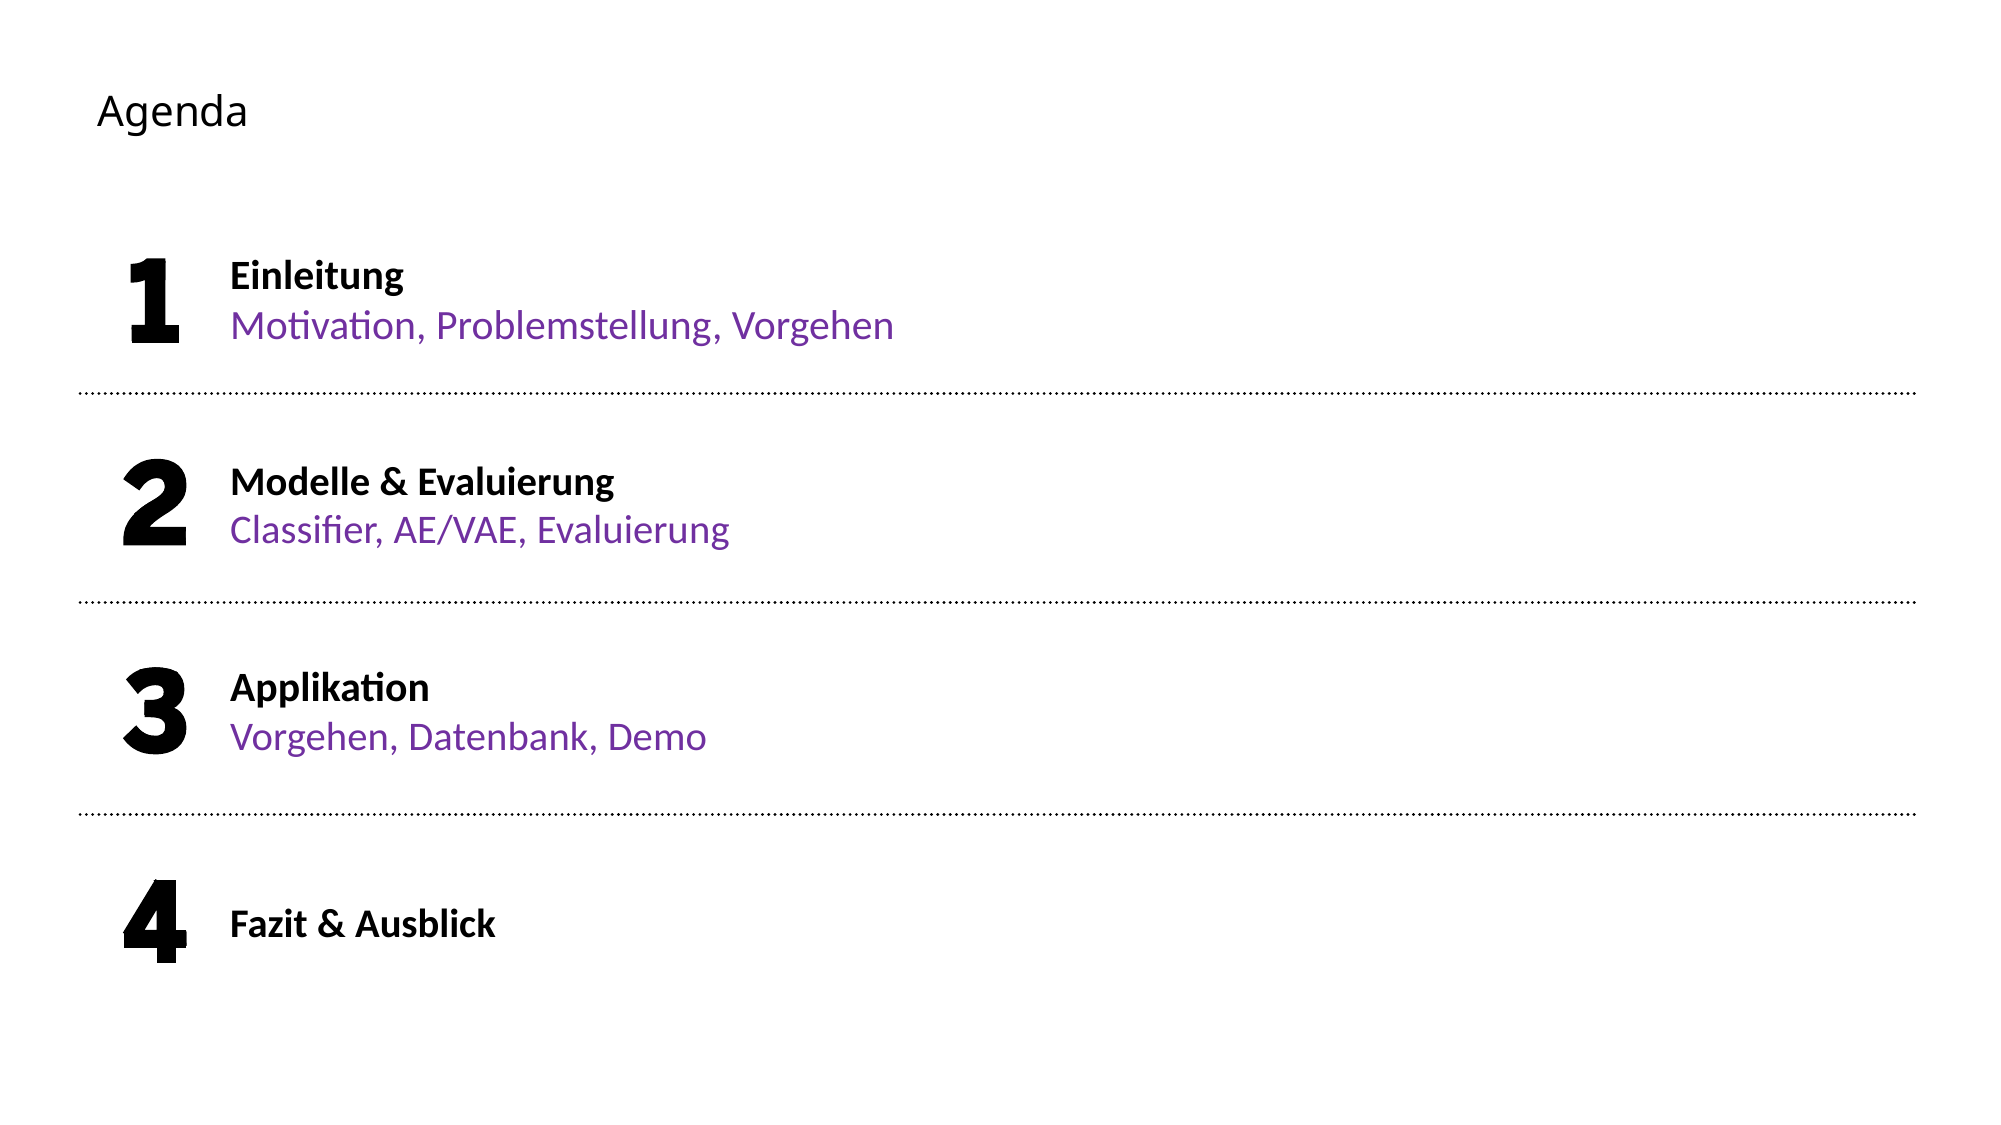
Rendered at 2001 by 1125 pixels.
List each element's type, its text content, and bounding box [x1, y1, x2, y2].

text_box Modelle & Evaluierung Classifier, AE/VAE, Evaluierung [230, 454, 1850, 552]
text_box Applikation Vorgehen, Datenbank, Demo [230, 660, 1850, 759]
title Agenda [82, 82, 1918, 144]
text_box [124, 880, 186, 962]
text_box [131, 259, 179, 343]
text_box Fazit & Ausblick [230, 896, 1919, 946]
text_box Einleitung Motivation, Problemstellung, Vorgehen [230, 248, 1850, 349]
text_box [124, 668, 186, 754]
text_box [124, 459, 186, 545]
